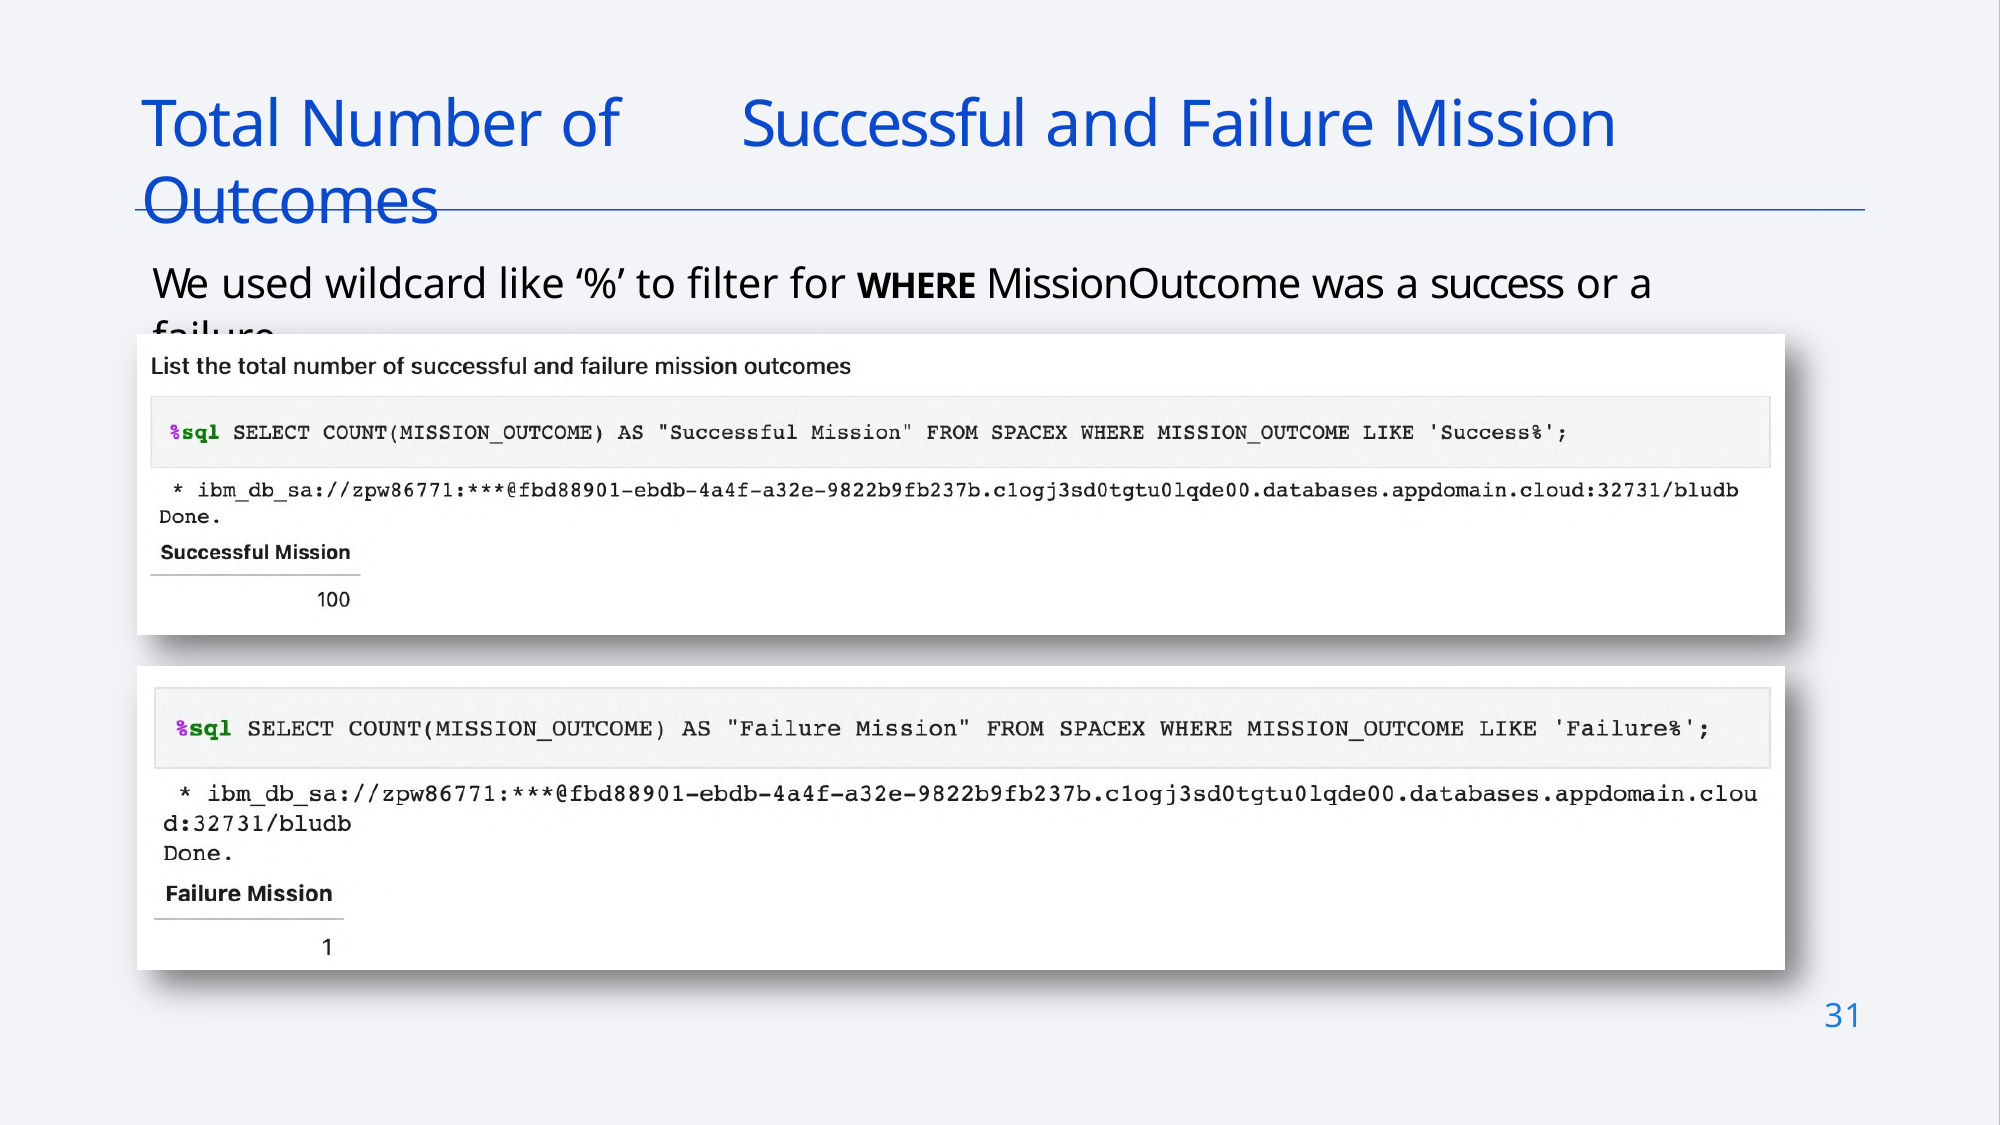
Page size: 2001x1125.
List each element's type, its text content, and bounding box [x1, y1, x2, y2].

title Total Number of Successful and Failure Mission Outcomes [139, 67, 1749, 270]
slide_number 31 [1818, 1000, 1873, 1125]
text_box We used wildcard like ‘%’ to filter for WHERE MissionOutcome was a success or a failure. [150, 270, 1730, 302]
picture [0, 0, 2000, 1125]
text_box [105, 302, 1849, 1035]
